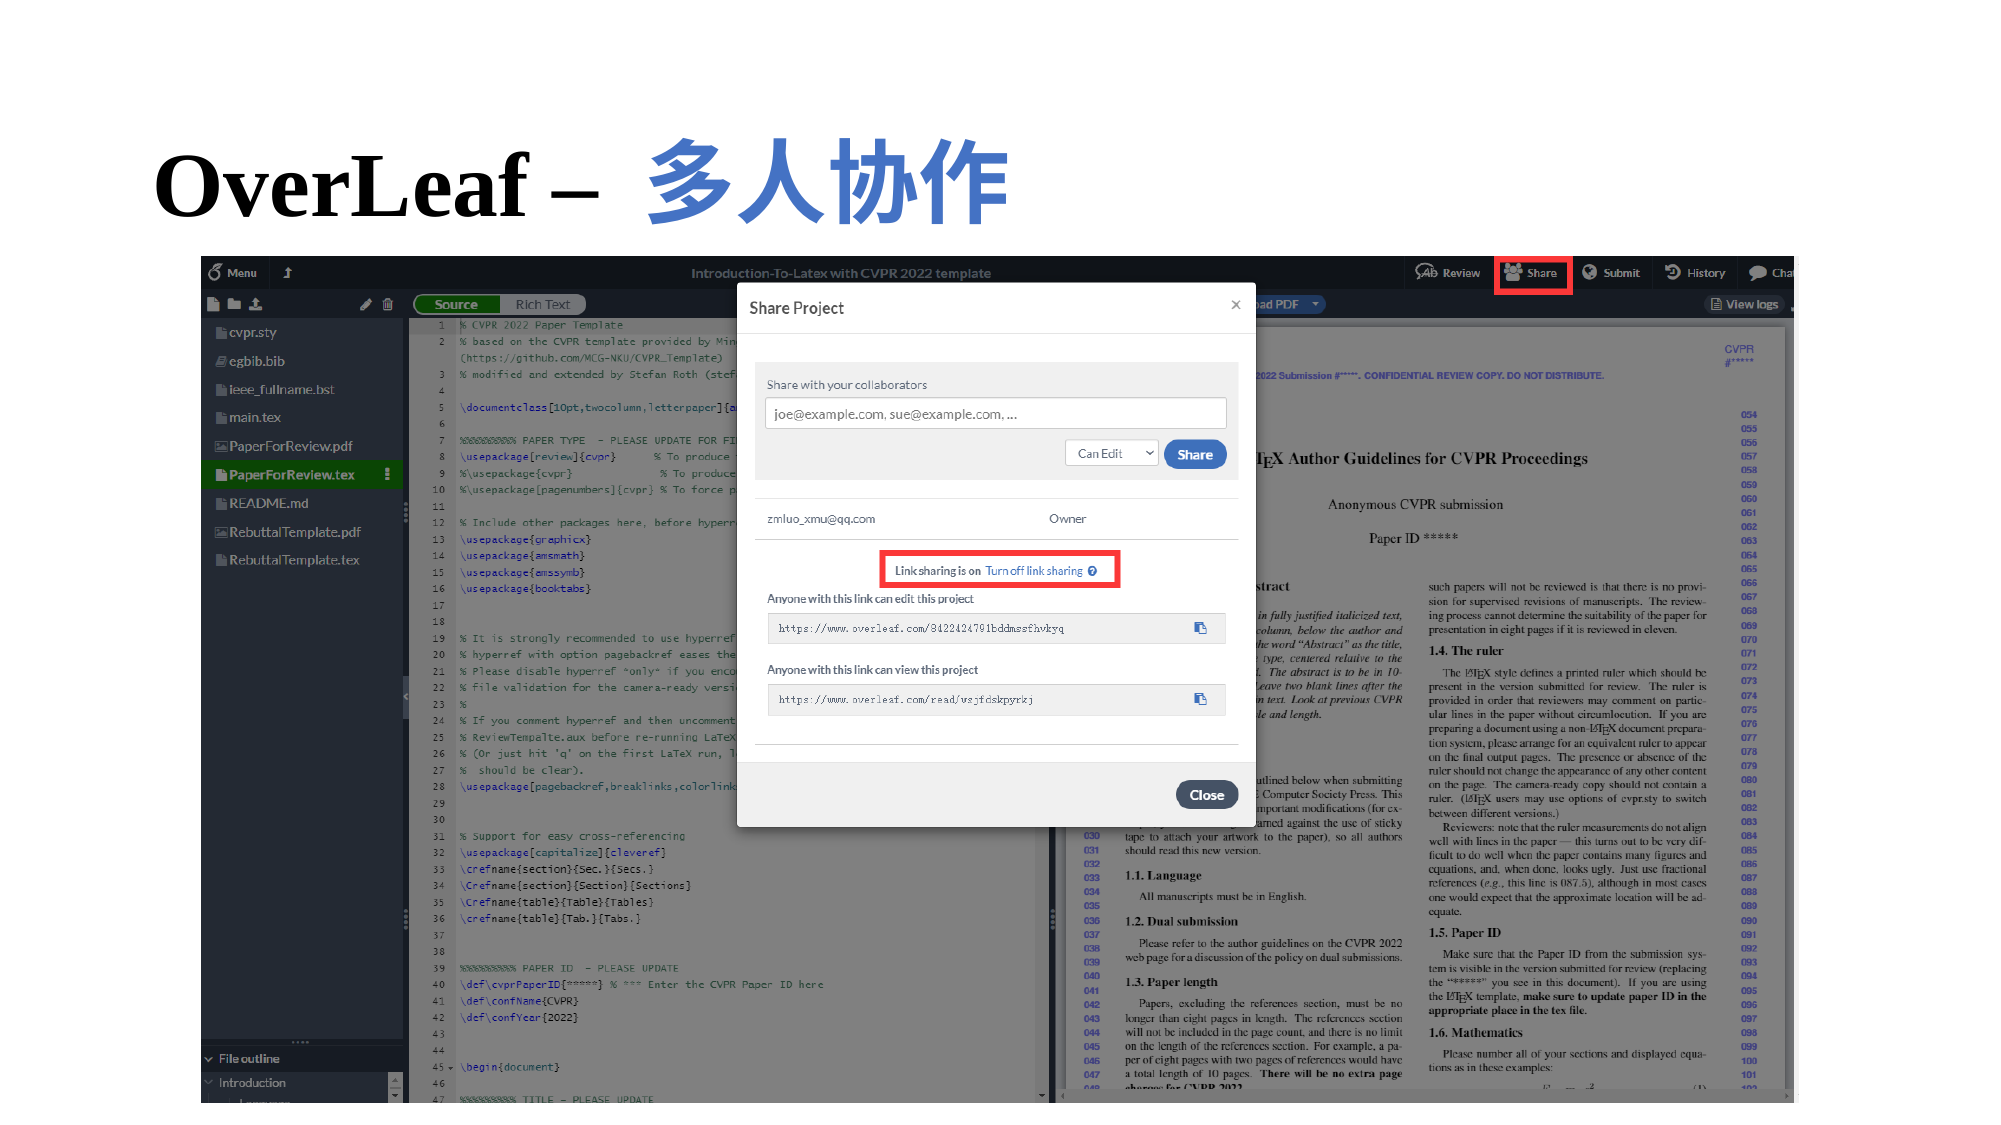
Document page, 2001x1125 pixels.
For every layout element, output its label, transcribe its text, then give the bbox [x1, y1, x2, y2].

title OverLeaf – 多人协作 [137, 59, 1863, 278]
picture [200, 256, 1799, 1103]
